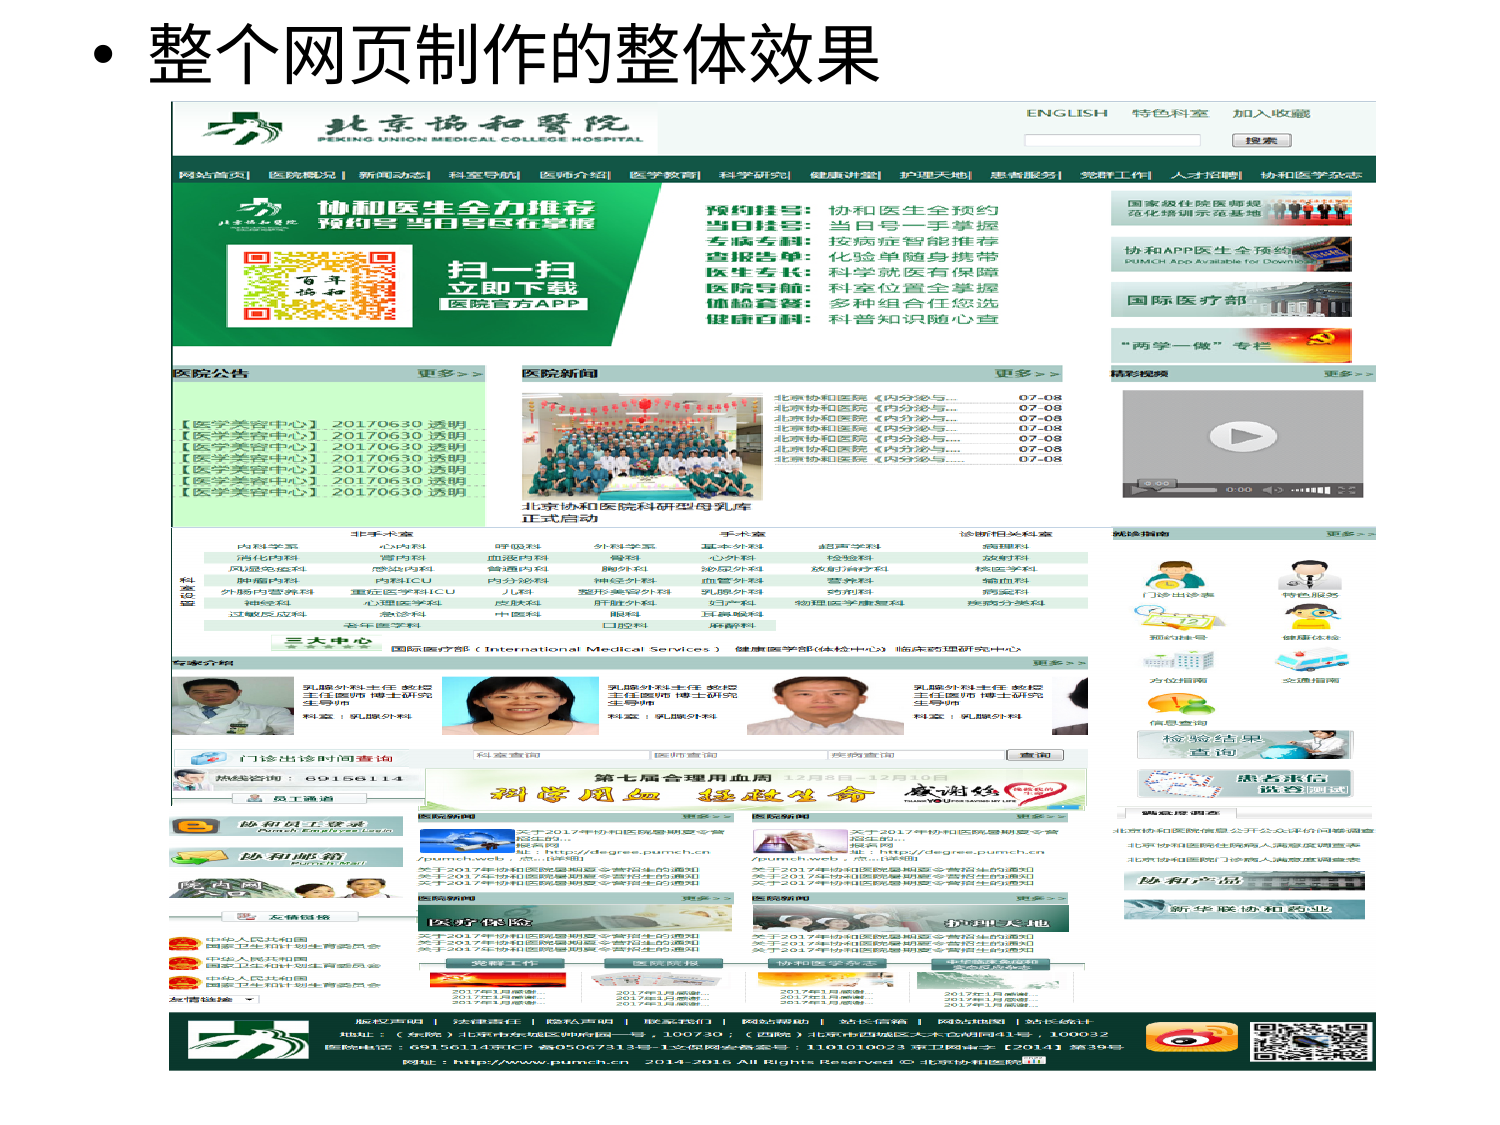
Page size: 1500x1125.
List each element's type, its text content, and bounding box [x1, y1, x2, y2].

picture [169, 101, 1377, 1071]
list 整个网页制作的整体效果 [76, 5, 1427, 1106]
